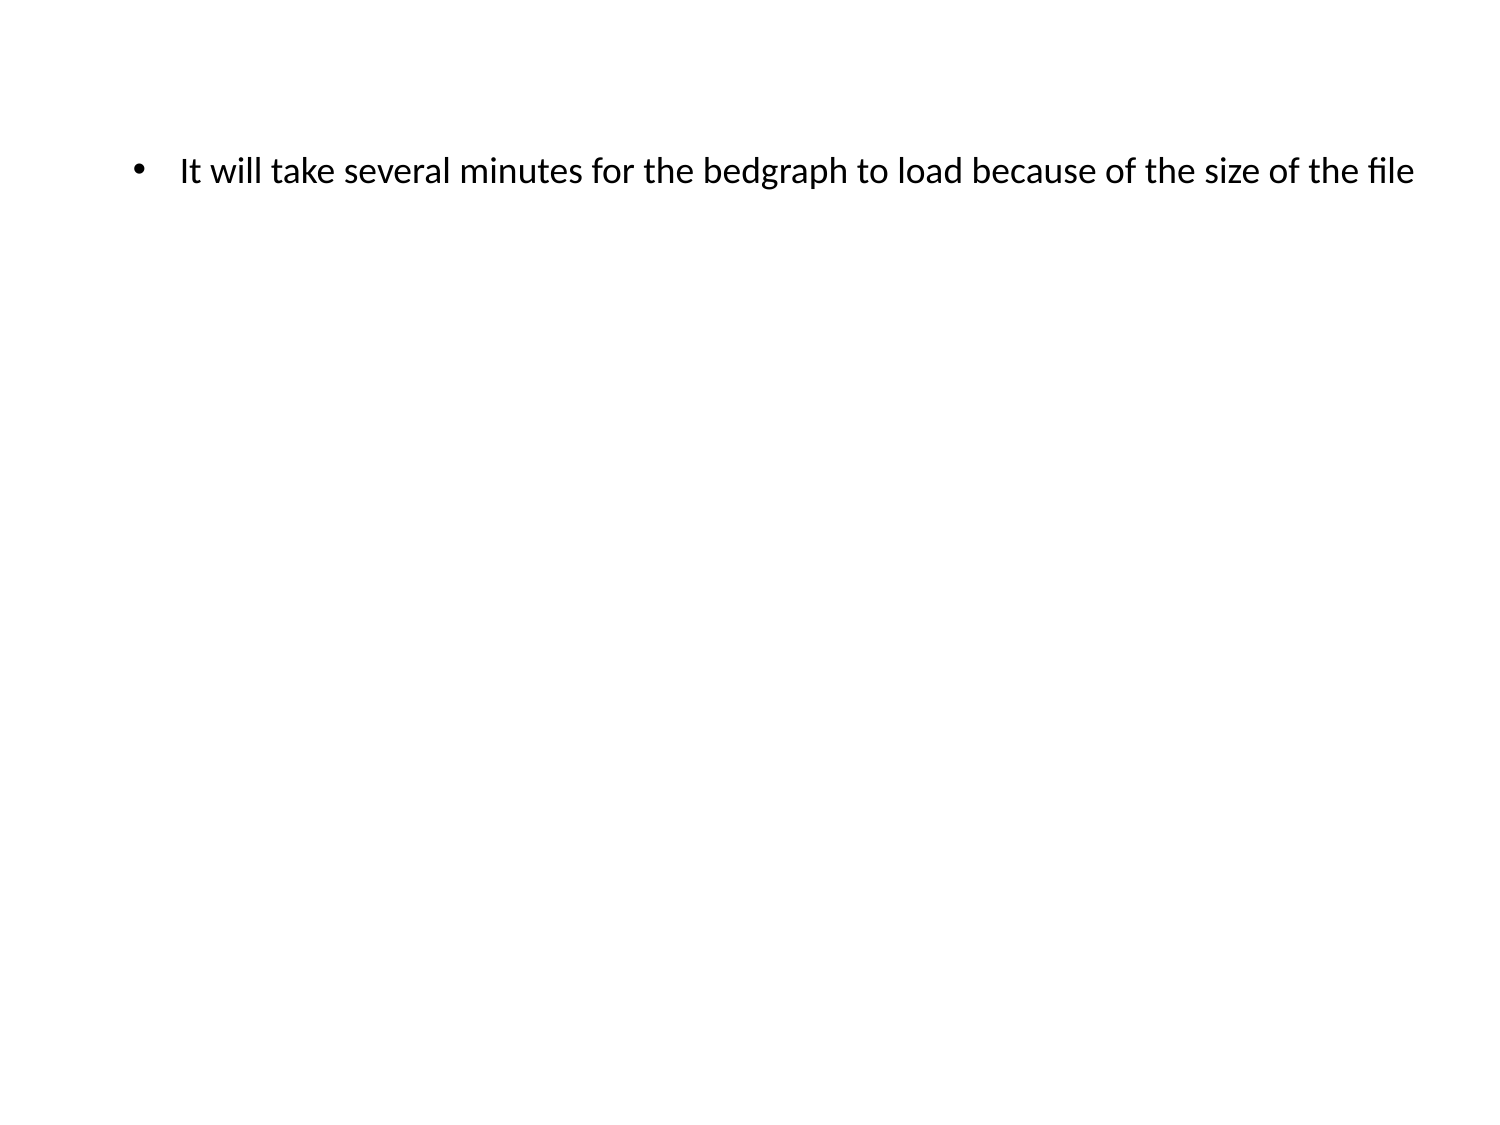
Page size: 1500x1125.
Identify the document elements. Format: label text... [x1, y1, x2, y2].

text_box It will take several minutes for the bedgraph to load because of the size of the file [118, 138, 1485, 244]
